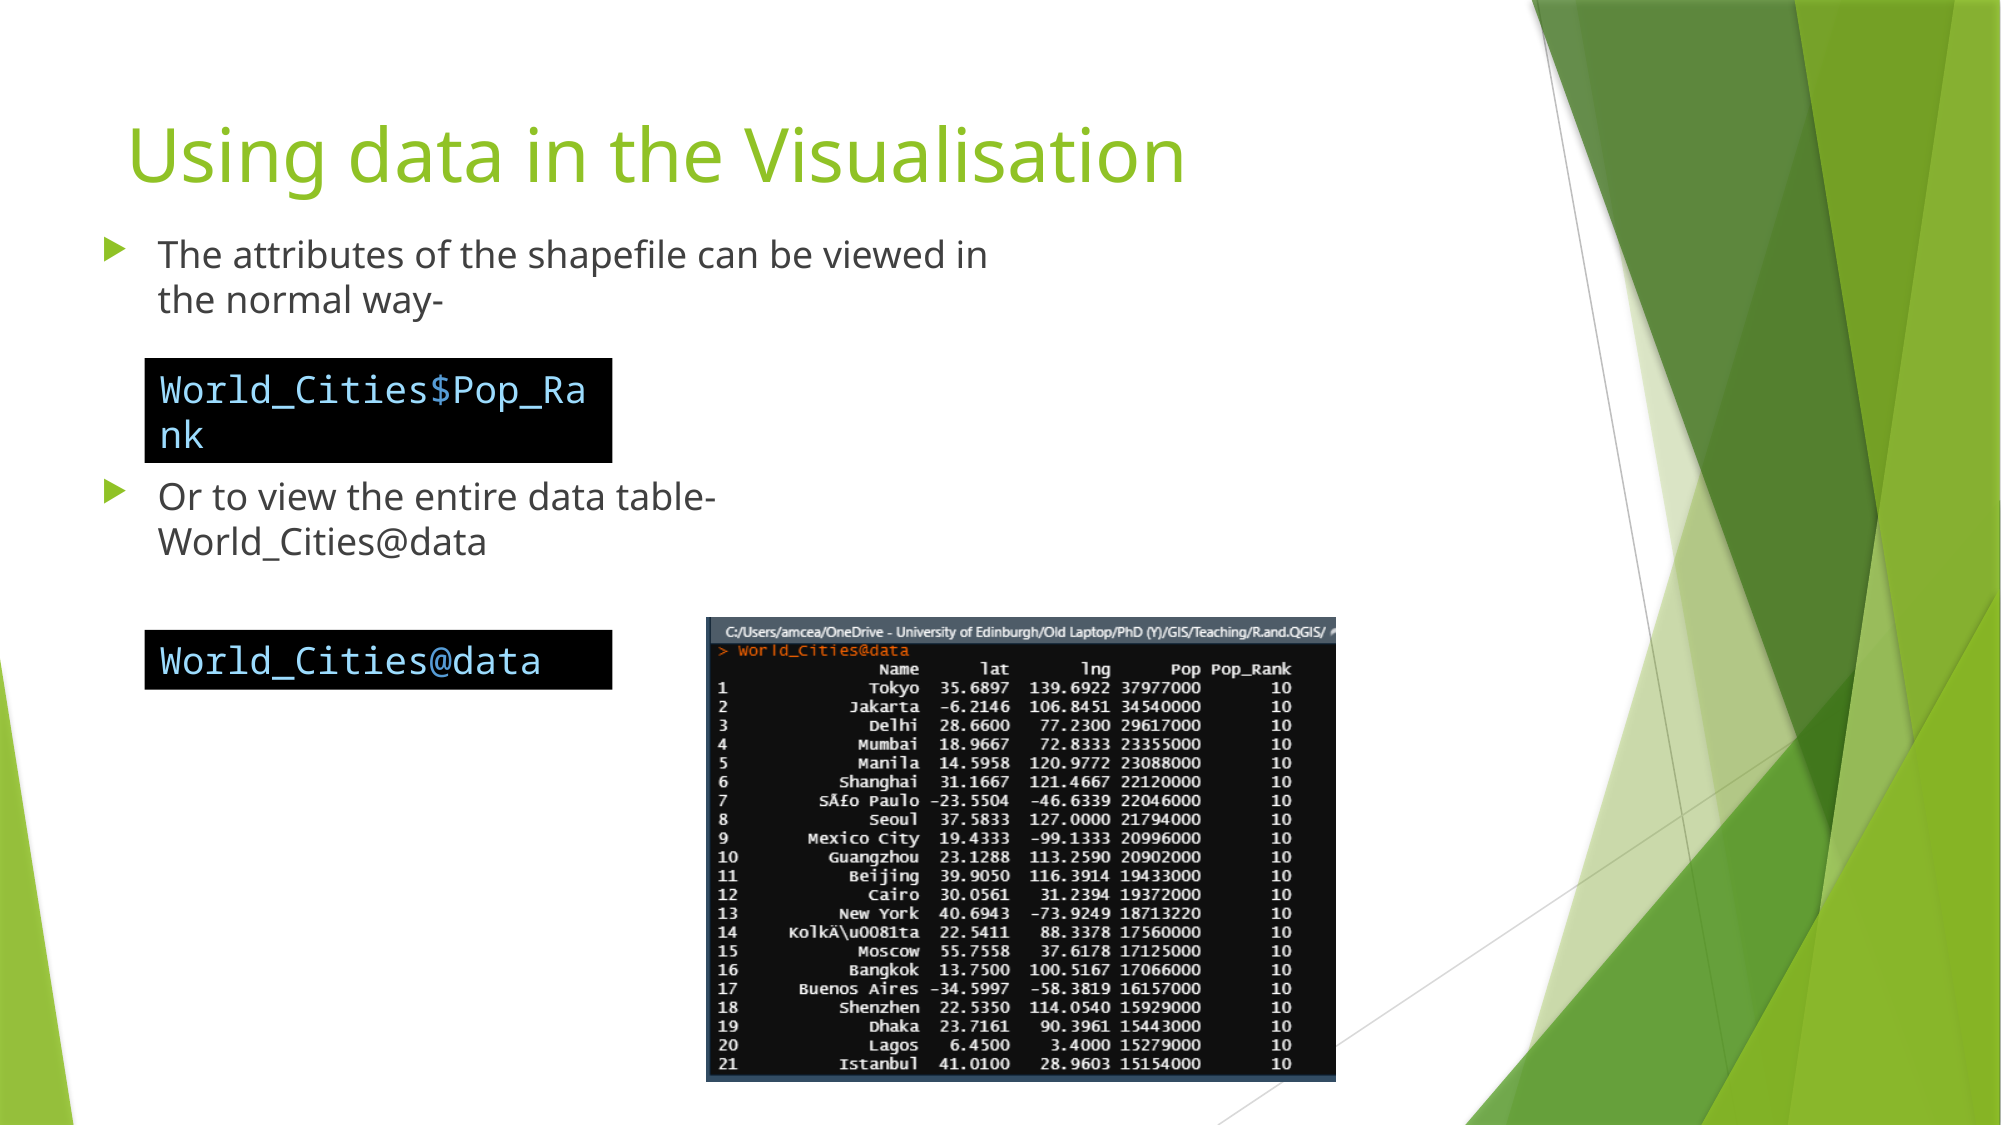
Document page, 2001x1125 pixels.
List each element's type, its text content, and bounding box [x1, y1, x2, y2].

text_box World_Cities@data [144, 629, 613, 690]
text_box World_Cities$Pop_Rank [144, 358, 613, 463]
picture [706, 616, 1337, 1082]
list The attributes of the shapefile can be viewed in the normal way- Or to view the entire data table- World_Cities@data [86, 223, 1022, 860]
title Using data in the Visualisation [111, 99, 1522, 317]
